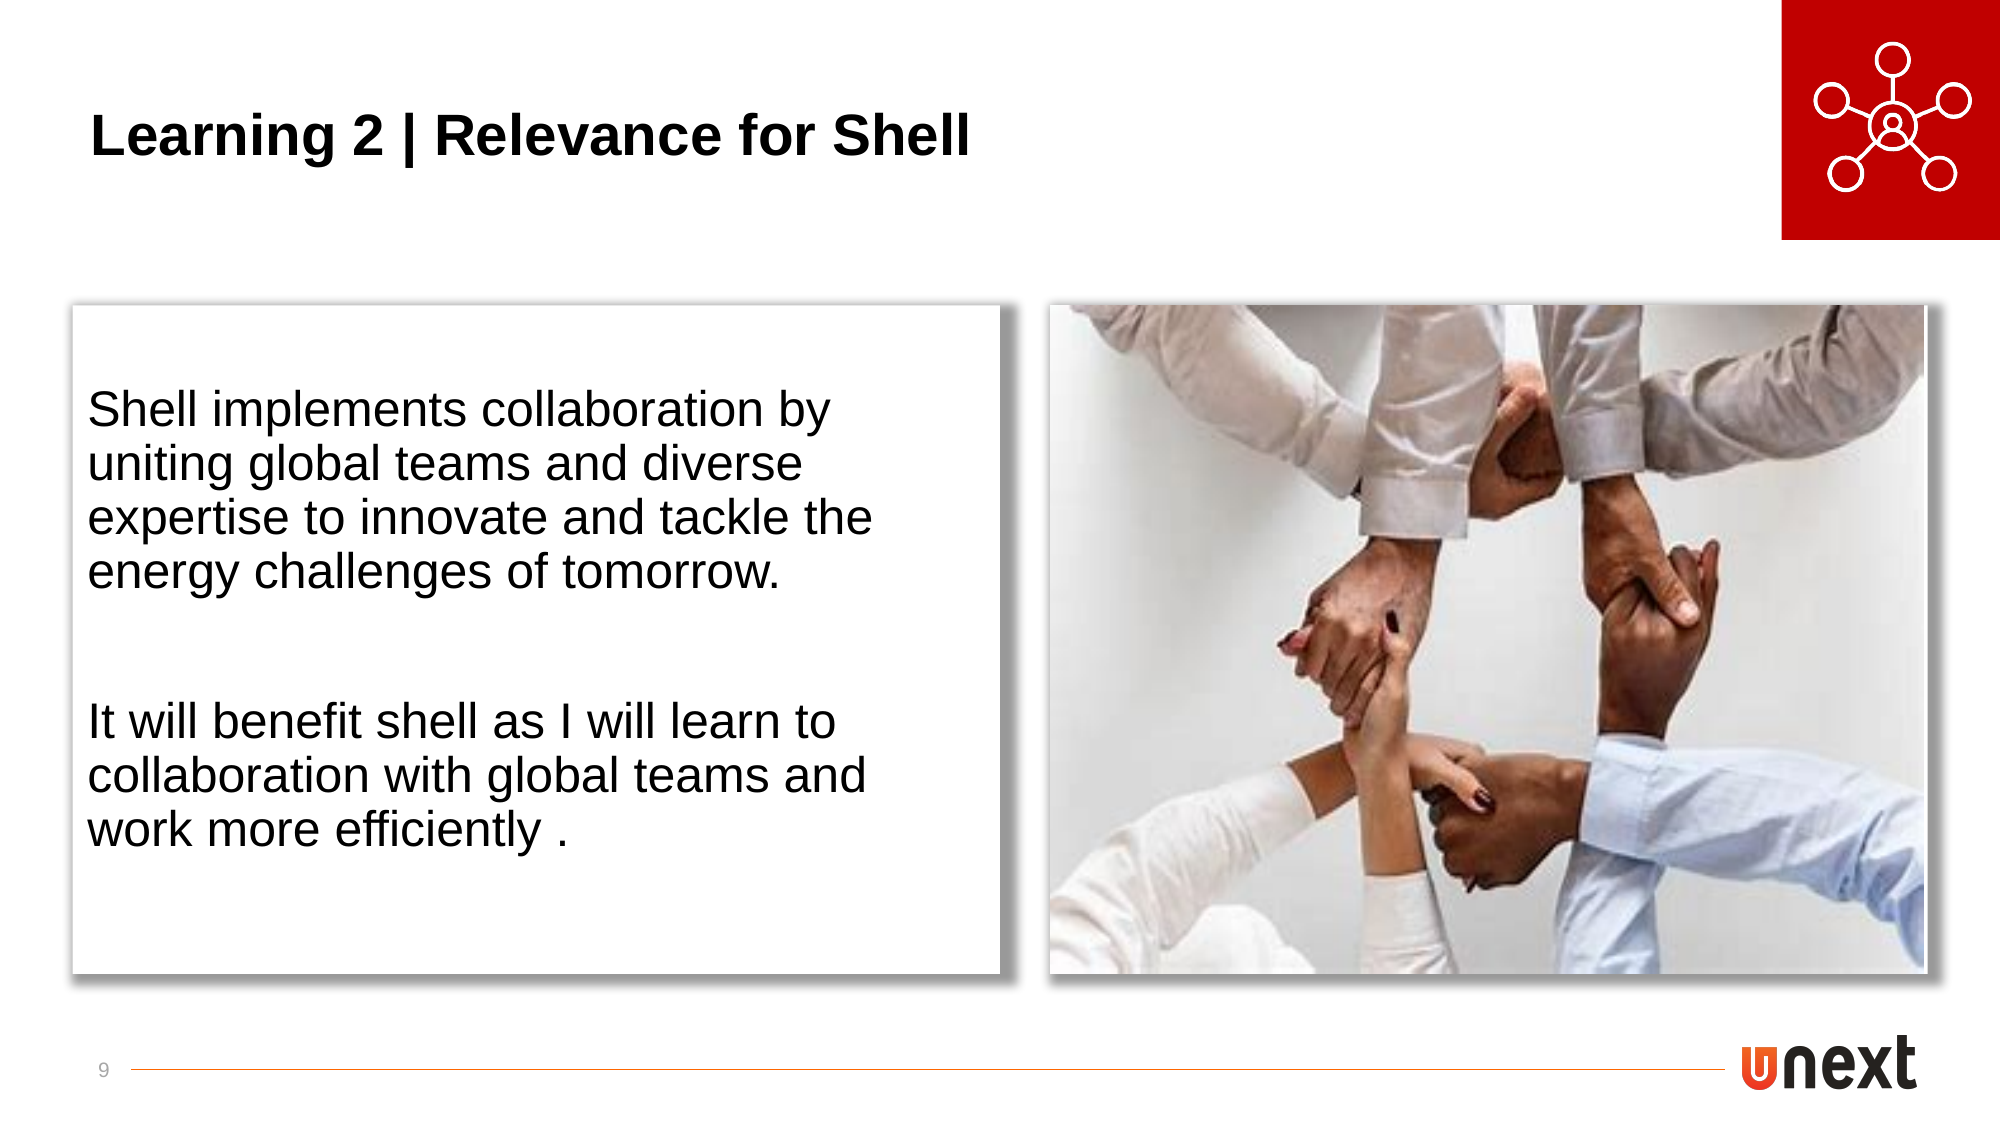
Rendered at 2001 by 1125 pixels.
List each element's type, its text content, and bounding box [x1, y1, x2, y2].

picture [1795, 19, 1990, 214]
text_box Shell implements collaboration by uniting global teams and diverse expertise to innovate and tackle the energy challenges of tomorrow. It will benefit shell as I will learn to collaboration with global teams and work more efficiently . [72, 305, 1000, 974]
title Learning 2 | Relevance for Shell [76, 78, 1795, 196]
text_box [1924, 305, 1928, 974]
picture [1049, 305, 1924, 974]
slide_number 9 [48, 1047, 110, 1091]
picture [1742, 1035, 1917, 1090]
text_box [1781, 0, 2000, 241]
